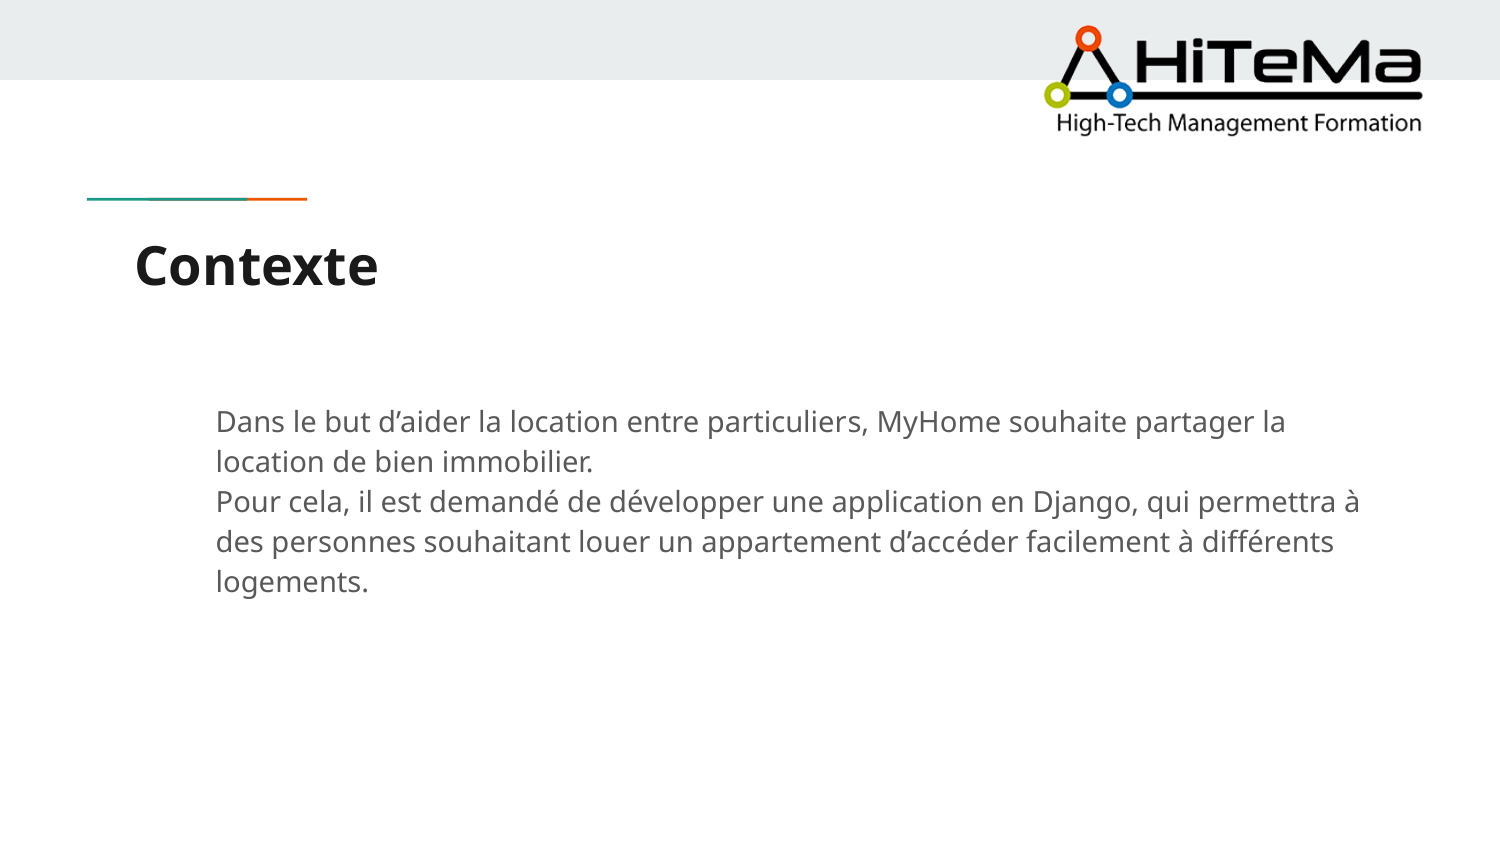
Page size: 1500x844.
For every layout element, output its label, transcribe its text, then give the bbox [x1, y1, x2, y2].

title Contexte [119, 216, 1381, 305]
picture [1040, 0, 1433, 170]
list Dans le but d’aider la location entre particuliers, MyHome souhaite partager la location de bien immobilier. Pour cela, il est demandé de développer une application en Django, qui permettra à des personnes souhaitant louer un appartement d’accéder facilement à différents logements. [200, 382, 1397, 795]
